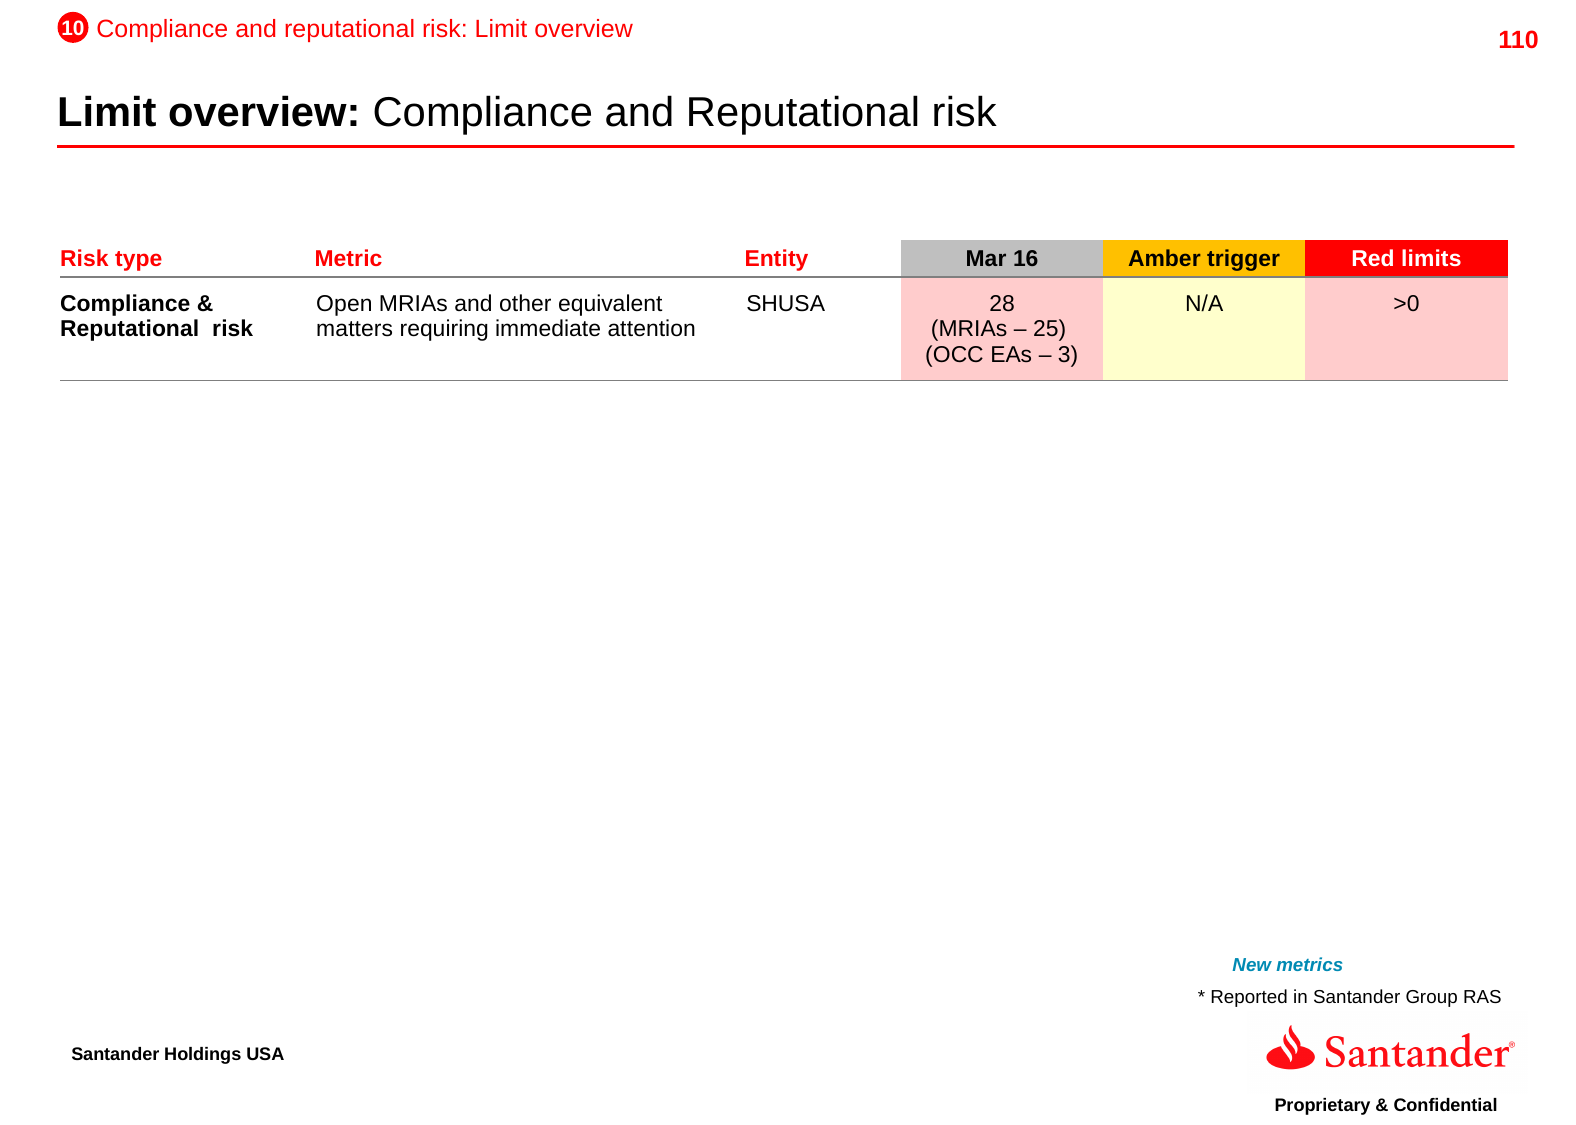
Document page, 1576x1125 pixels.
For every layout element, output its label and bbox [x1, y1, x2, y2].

text_box [57, 11, 636, 44]
table_header [60, 240, 1508, 276]
table_cell [60, 278, 1508, 380]
text_box [1196, 955, 1503, 1008]
list [57, 74, 1479, 146]
picture [1247, 1011, 1528, 1094]
